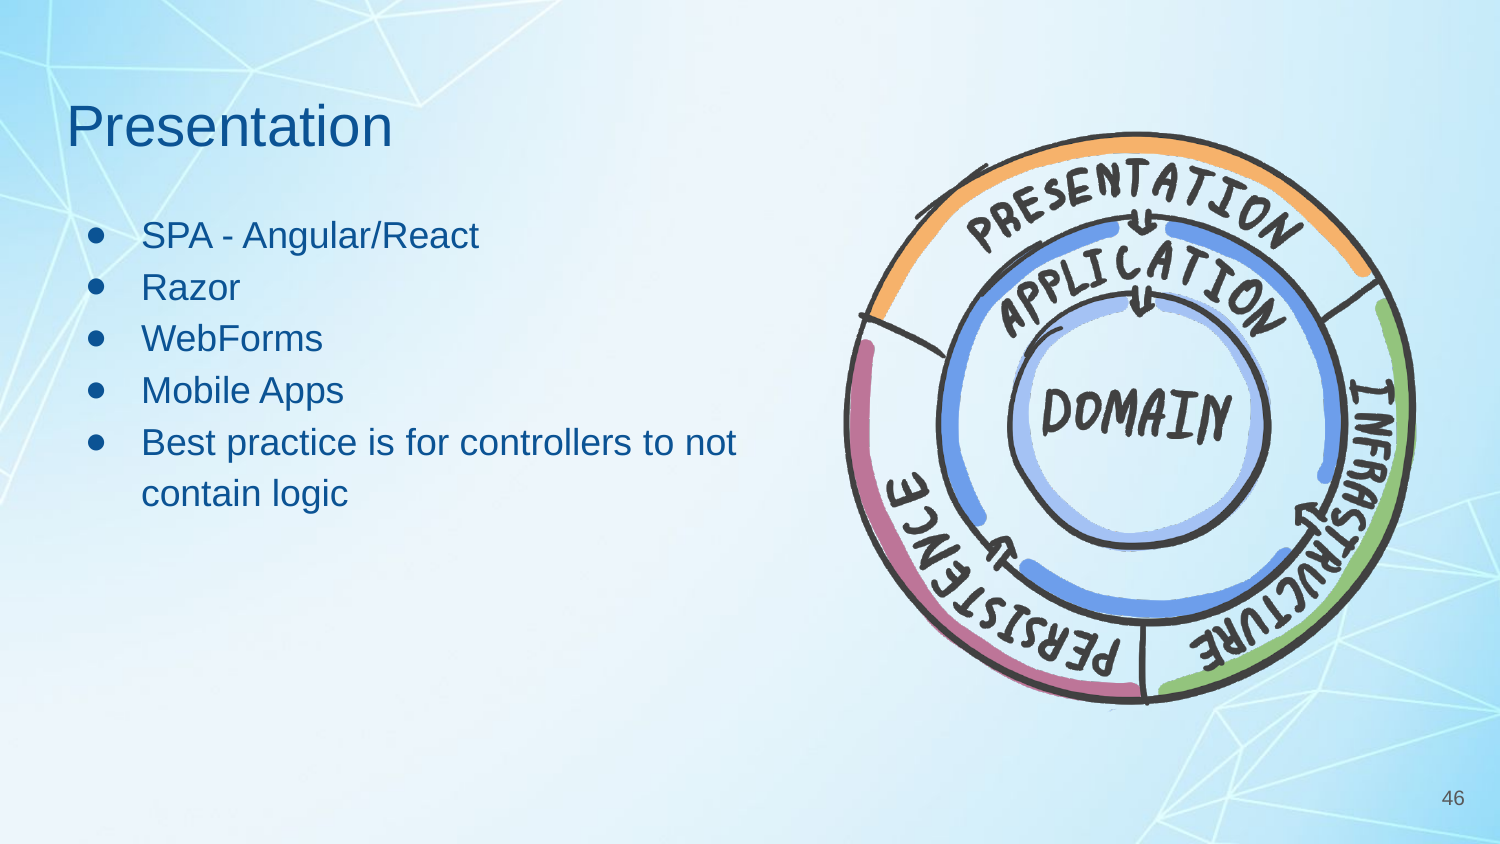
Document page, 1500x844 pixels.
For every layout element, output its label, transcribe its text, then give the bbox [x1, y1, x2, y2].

slide_number 46 [1389, 764, 1480, 830]
list SPA - Angular/React Razor WebForms Mobile Apps Best practice is for controllers to not contain logic [51, 189, 744, 750]
title Presentation [51, 72, 748, 167]
picture [0, 0, 1500, 844]
